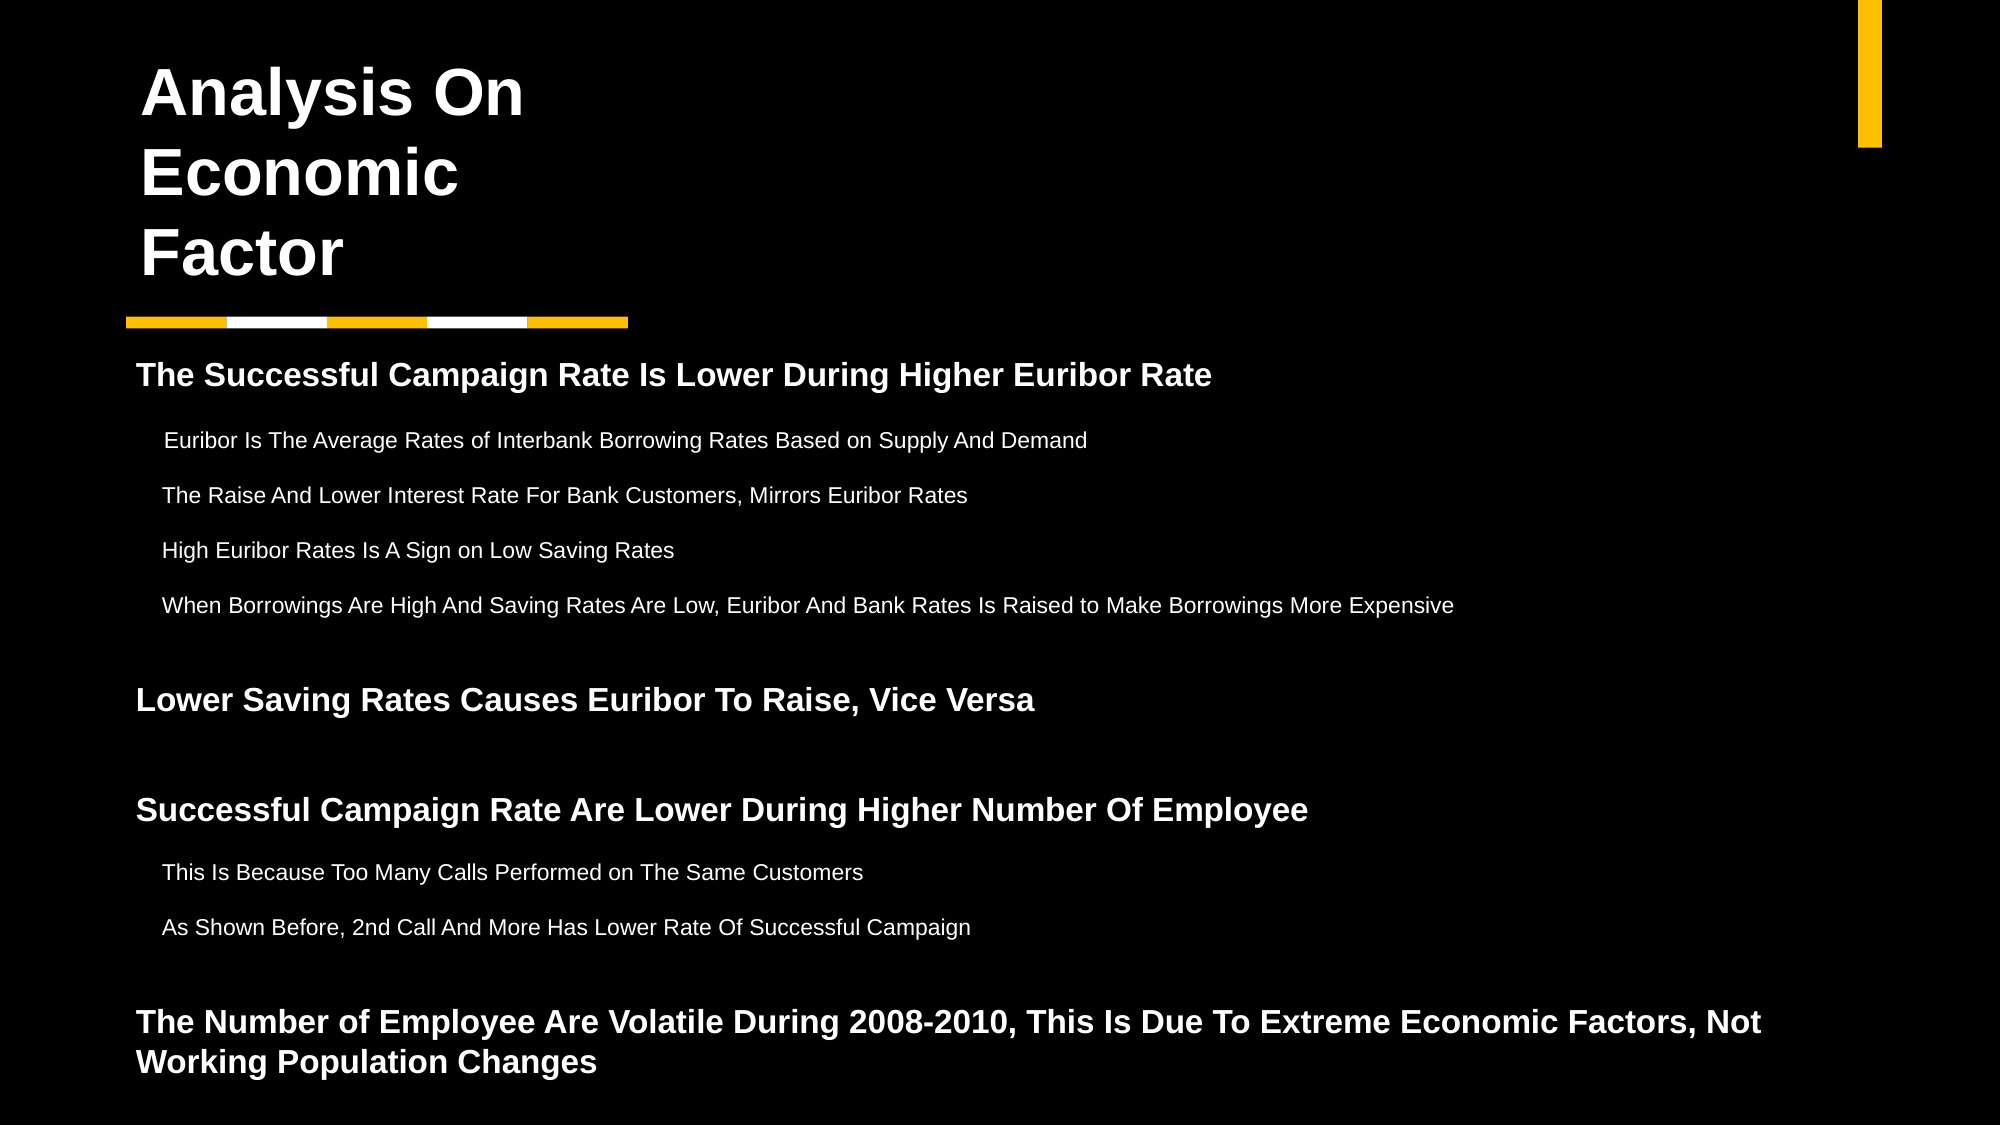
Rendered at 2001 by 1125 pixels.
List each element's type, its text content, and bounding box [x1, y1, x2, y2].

text_box Analysis On Economic Factor [126, 41, 589, 297]
text_box The Successful Campaign Rate Is Lower During Higher Euribor Rate Euribor Is The Average Rates of Interbank Borrowing Rates Based on Supply And Demand The Raise And Lower Interest Rate For Bank Customers, Mirrors Euribor Rates High Euribor Rates Is A Sign on Low Saving Rates When Borrowings Are High And Saving Rates Are Low, Euribor And Bank Rates Is Raised to Make Borrowings More Expensive Lower Saving Rates Causes Euribor To Raise, Vice Versa Successful Campaign Rate Are Lower During Higher Number Of Employee This Is Because Too Many Calls Performed on The Same Customers As Shown Before, 2nd Call And More Has Lower Rate Of Successful Campaign The Number of Employee Are Volatile During 2008-2010, This Is Due To Extreme Economic Factors, Not Working Population Changes [121, 346, 1823, 1087]
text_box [125, 316, 628, 329]
